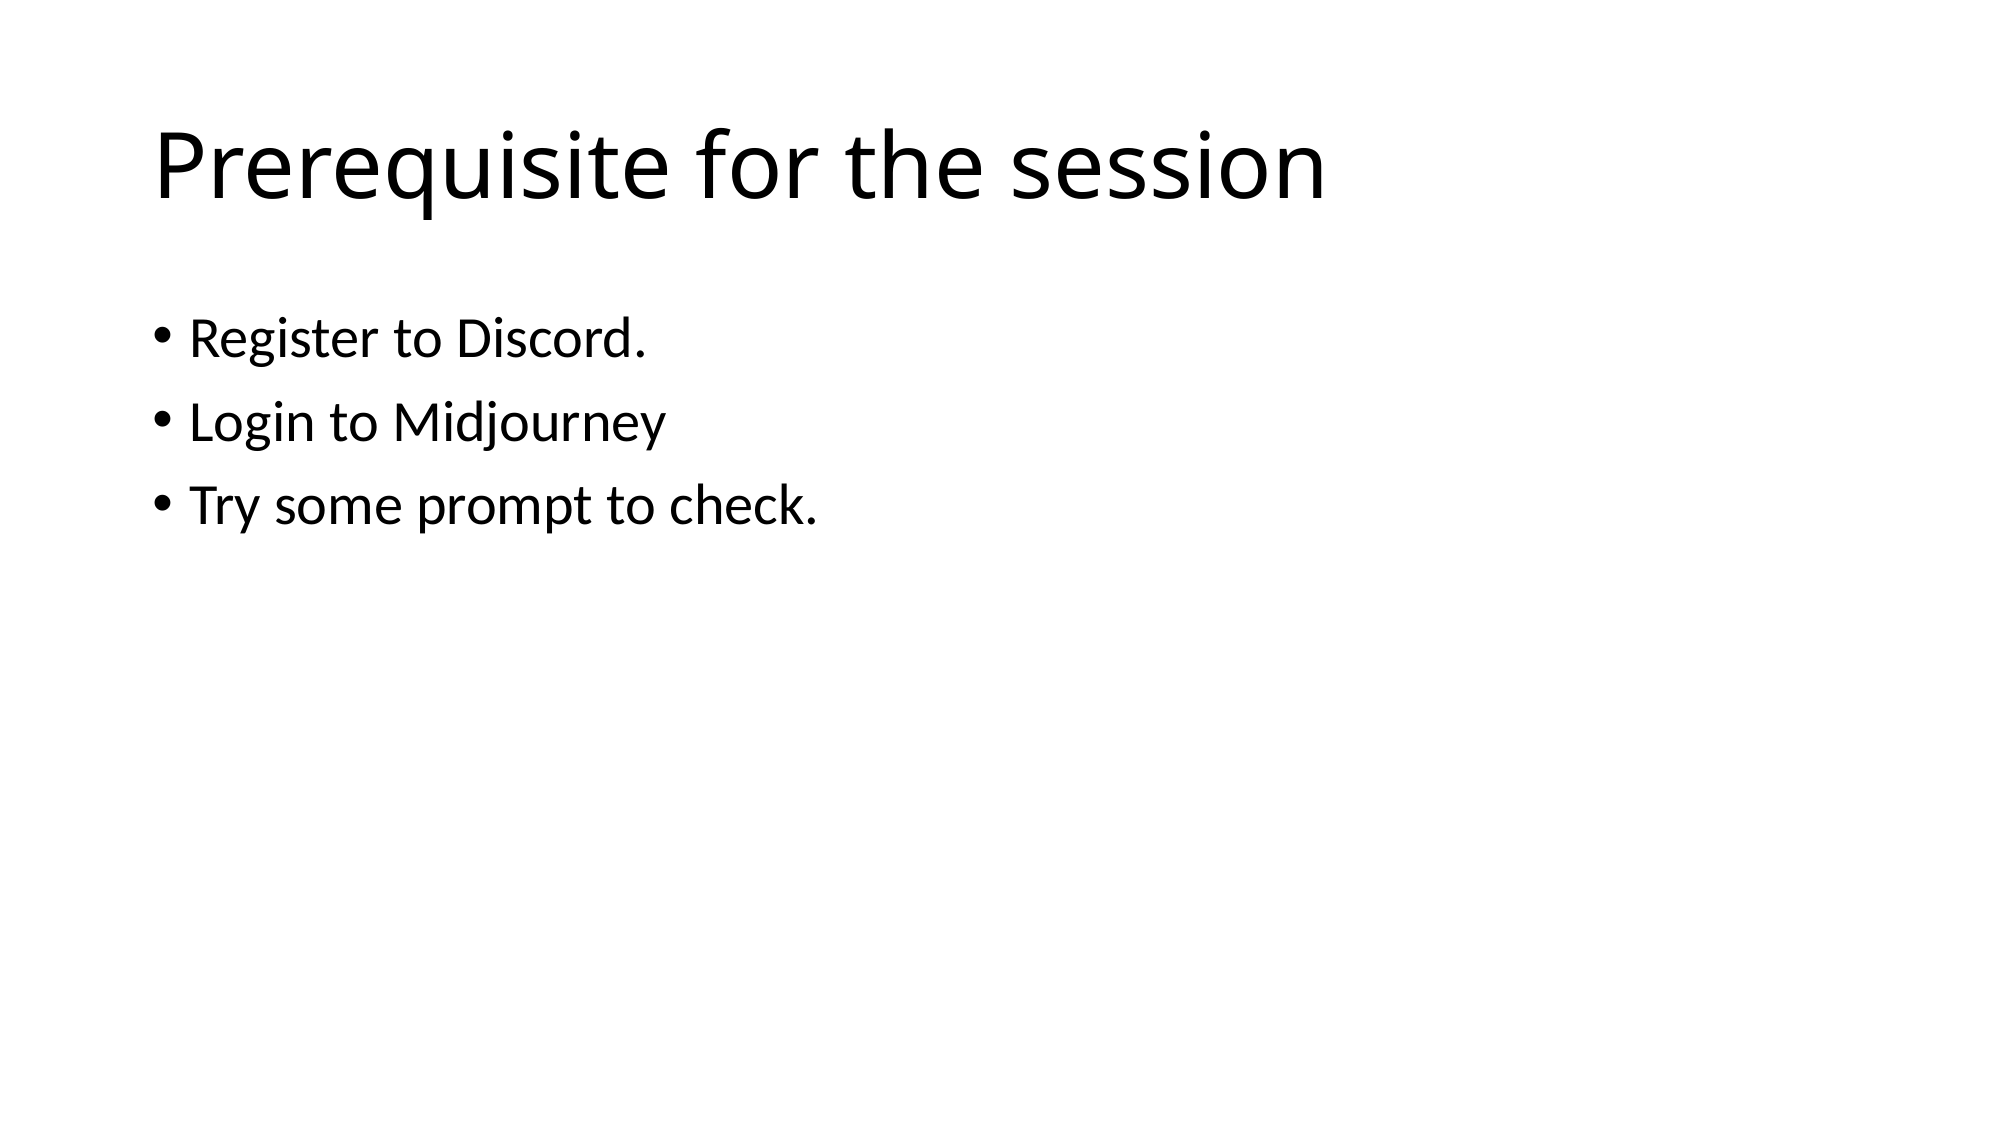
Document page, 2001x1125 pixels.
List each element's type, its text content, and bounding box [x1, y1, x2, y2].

text_box Register to Discord. Login to Midjourney Try some prompt to check. [137, 299, 1863, 1013]
text_box Prerequisite for the session [137, 59, 1863, 277]
